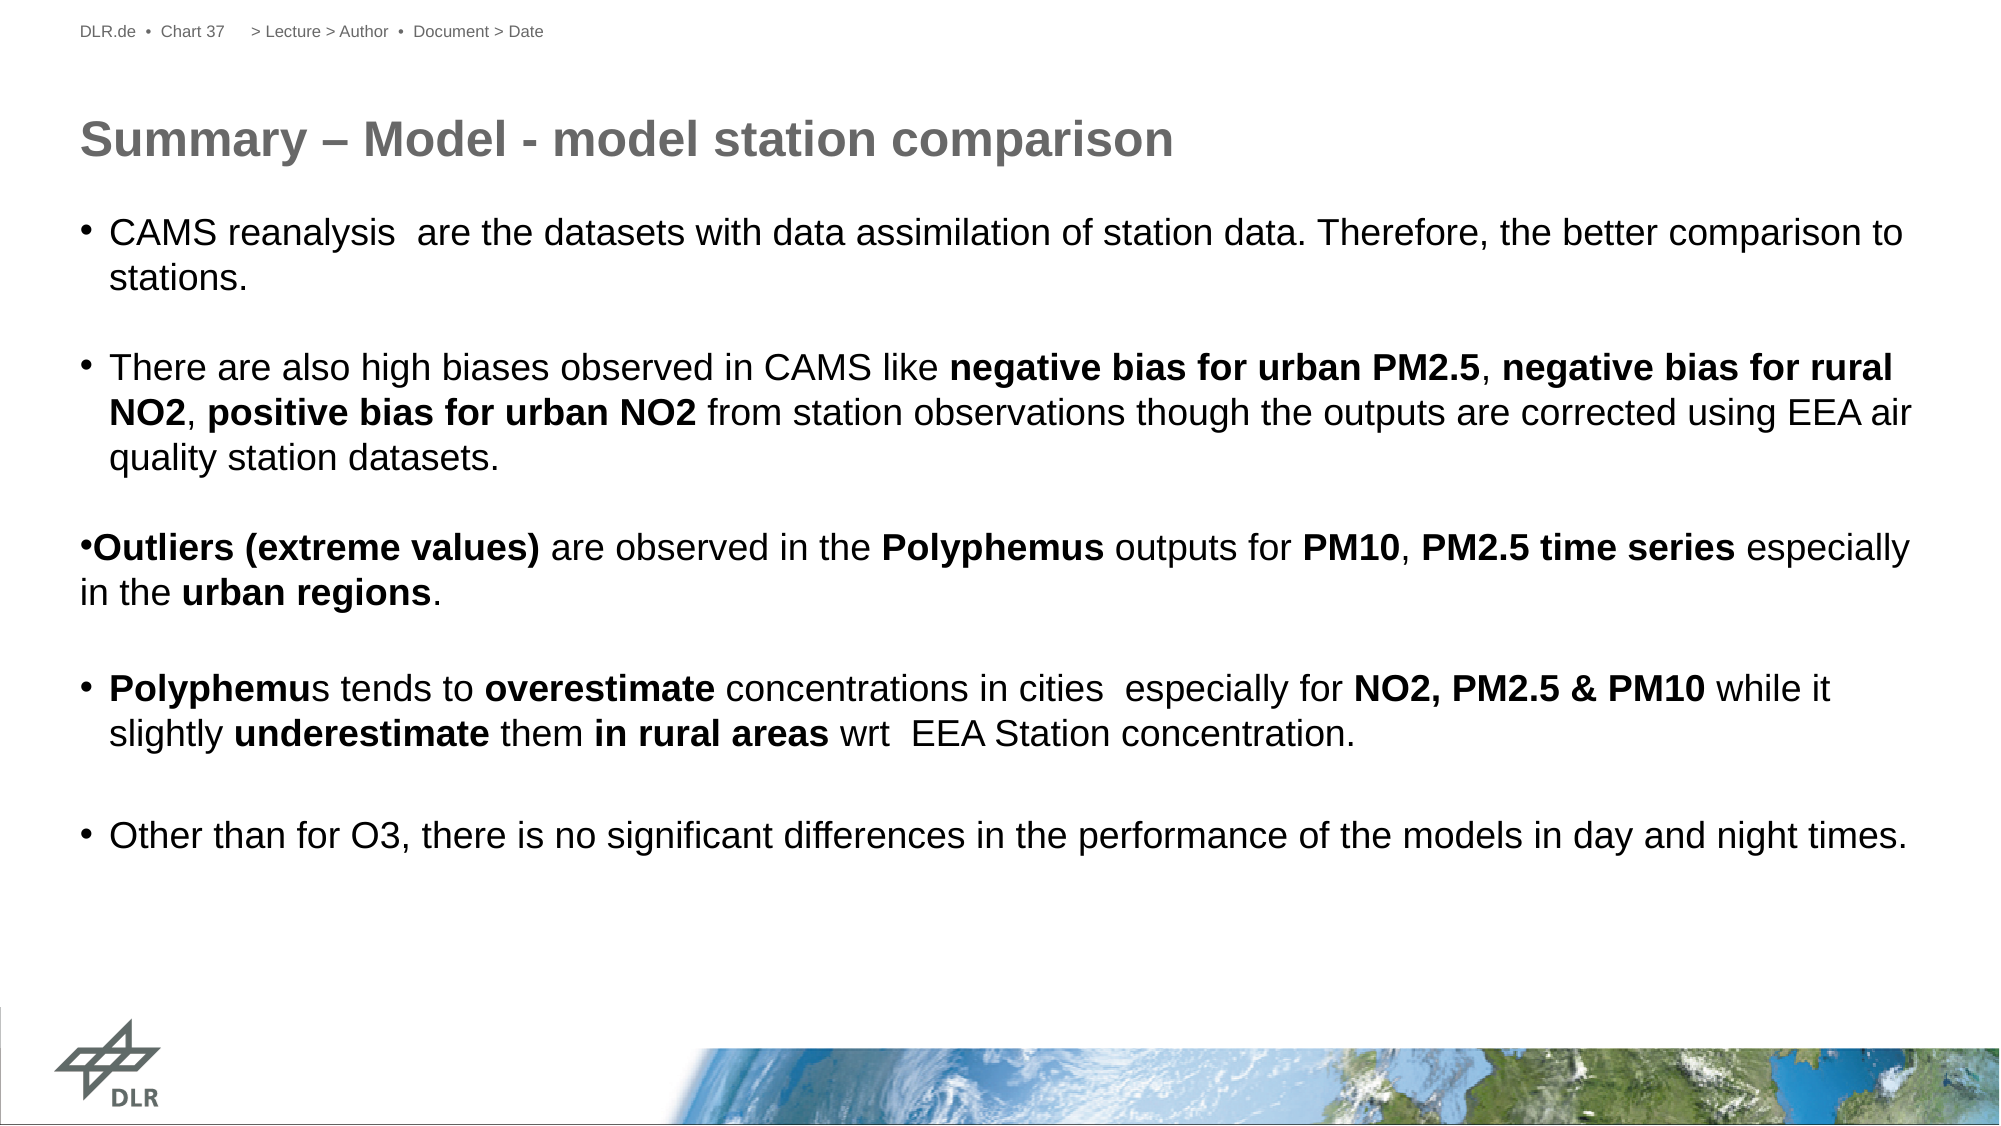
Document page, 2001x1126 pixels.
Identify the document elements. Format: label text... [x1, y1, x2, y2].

picture [0, 1007, 2000, 1125]
slide_number DLR.de • Chart 37 [79, 20, 251, 45]
list CAMS reanalysis are the datasets with data assimilation of station data. Therefore, the better comparison to stations. There are also high biases observed in CAMS like negative bias for urban PM2.5, negative bias for rural NO2, positive bias for urban NO2 from station observations though the outputs are corrected using EEA air quality station datasets. Outliers (extreme values) are observed in the Polyphemus outputs for PM10, PM2.5 time series especially in the urban regions. Polyphemus tends to overestimate concentrations in cities especially for NO2, PM2.5 & PM10 while it slightly underestimate them in rural areas wrt EEA Station concentration. Other than for O3, there is no significant differences in the performance of the models in day and night times. [79, 207, 1921, 977]
footer > Lecture > Author • Document > Date [251, 20, 1921, 45]
title Summary – Model - model station comparison [79, 106, 1921, 207]
